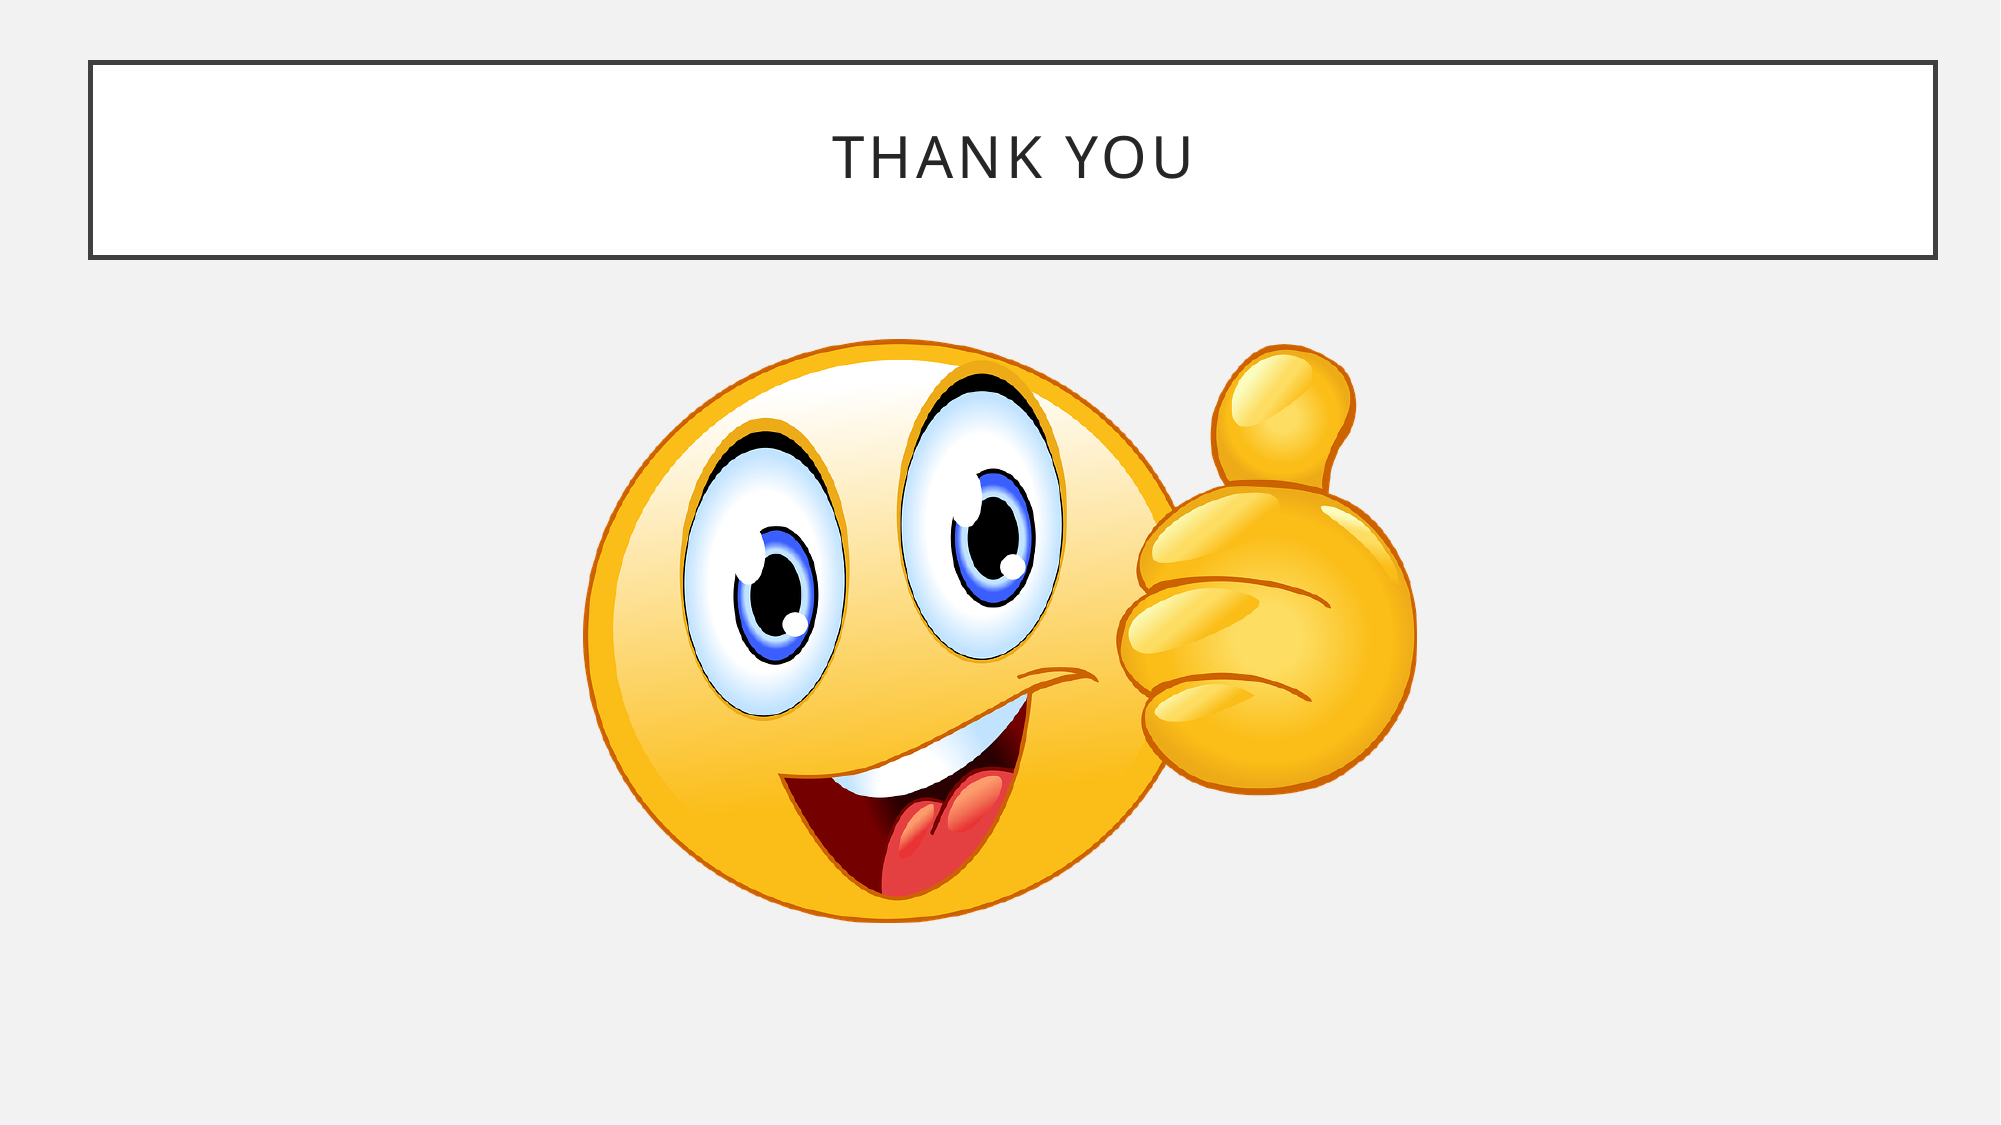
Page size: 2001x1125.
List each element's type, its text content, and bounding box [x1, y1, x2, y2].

picture [583, 339, 1417, 923]
title Thank You [88, 60, 1938, 260]
